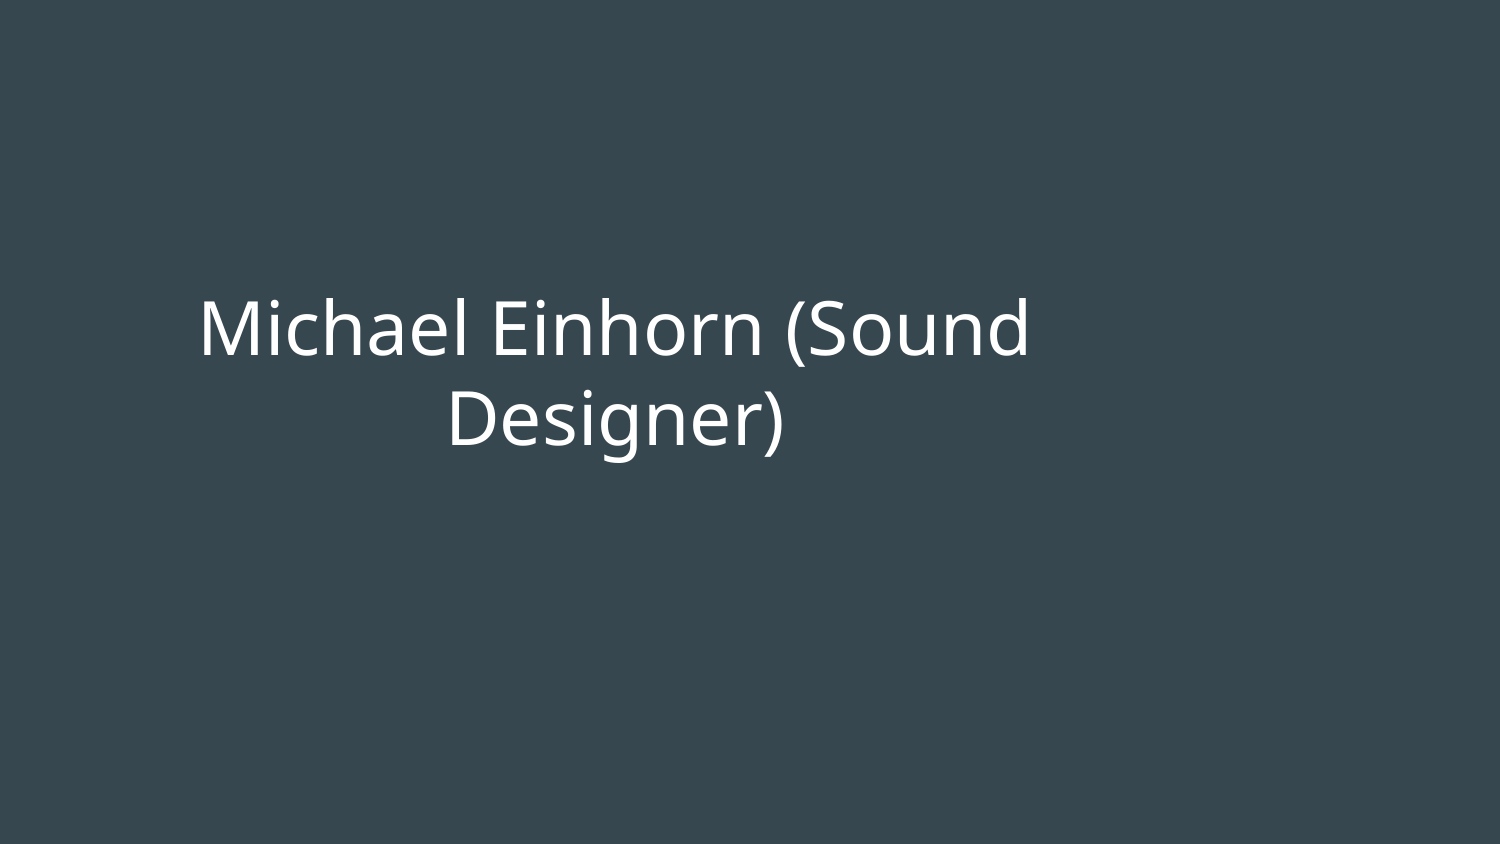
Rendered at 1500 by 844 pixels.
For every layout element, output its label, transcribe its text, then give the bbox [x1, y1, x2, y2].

title Michael Einhorn (Sound Designer) [33, 276, 1198, 465]
